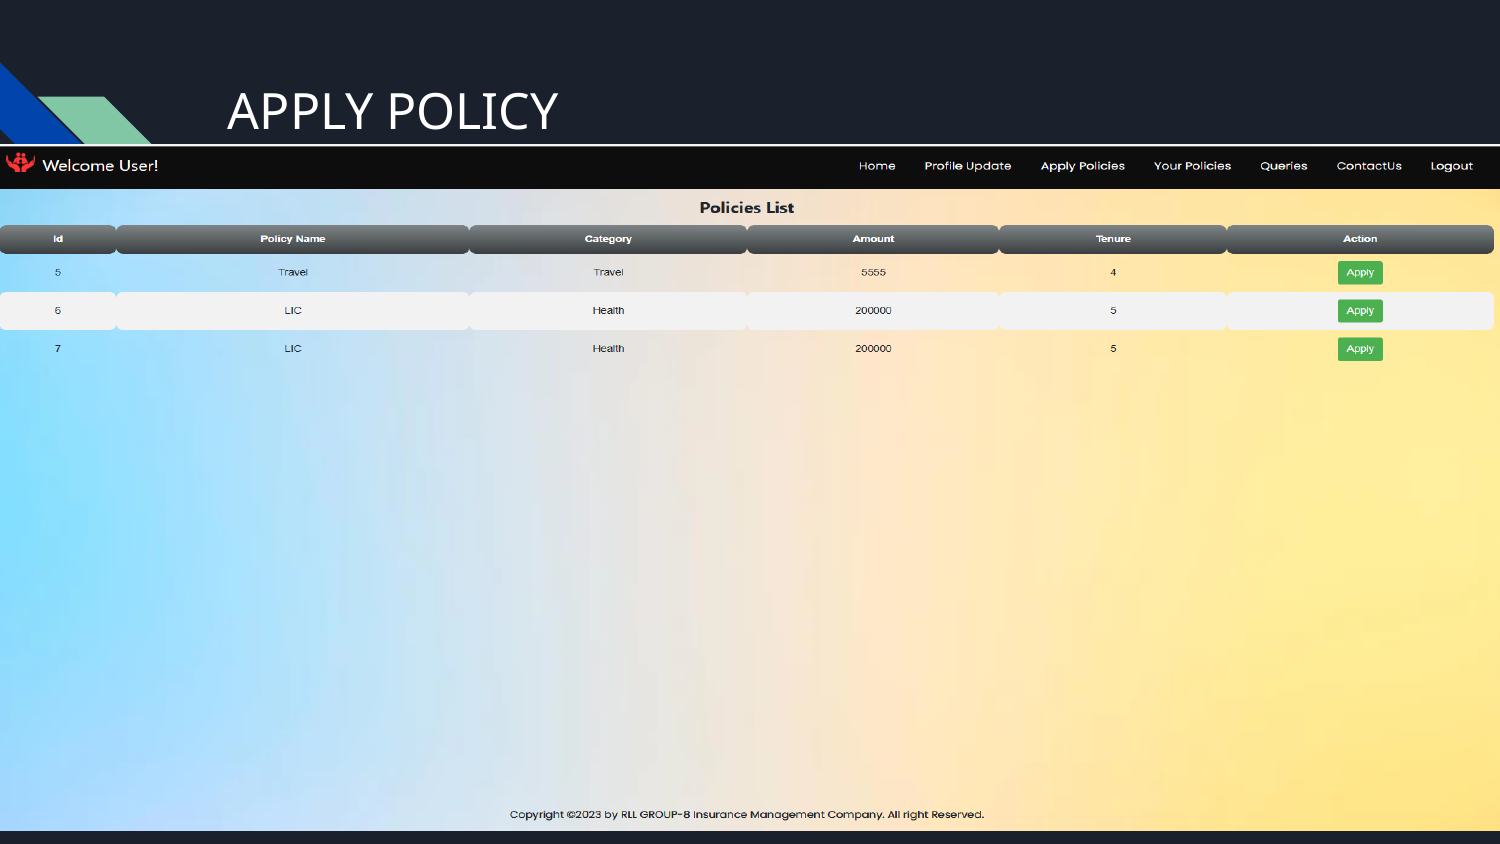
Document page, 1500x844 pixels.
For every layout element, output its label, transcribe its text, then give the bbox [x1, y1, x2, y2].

picture [0, 143, 1500, 832]
title APPLY POLICY [212, 64, 1368, 141]
